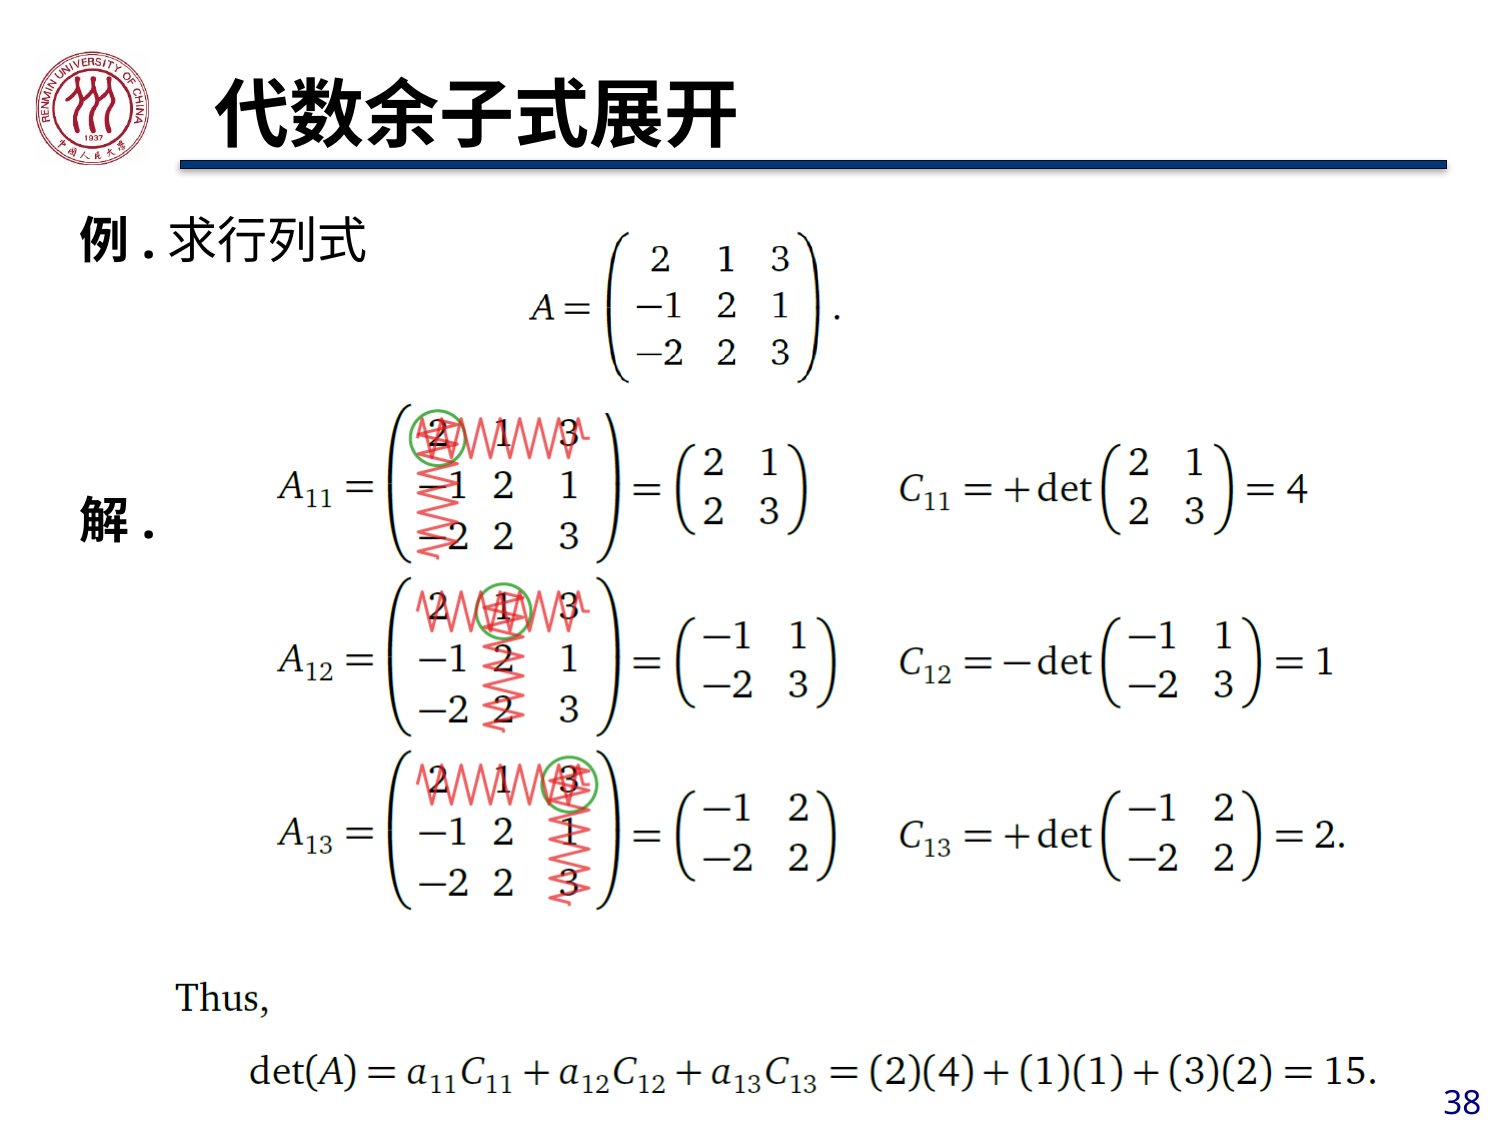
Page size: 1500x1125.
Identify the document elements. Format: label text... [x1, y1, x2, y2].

title 代数余子式展开 [198, 18, 1407, 201]
picture [35, 51, 149, 165]
list 例.求行列式 解. [64, 201, 1415, 1076]
picture [170, 203, 1397, 1109]
